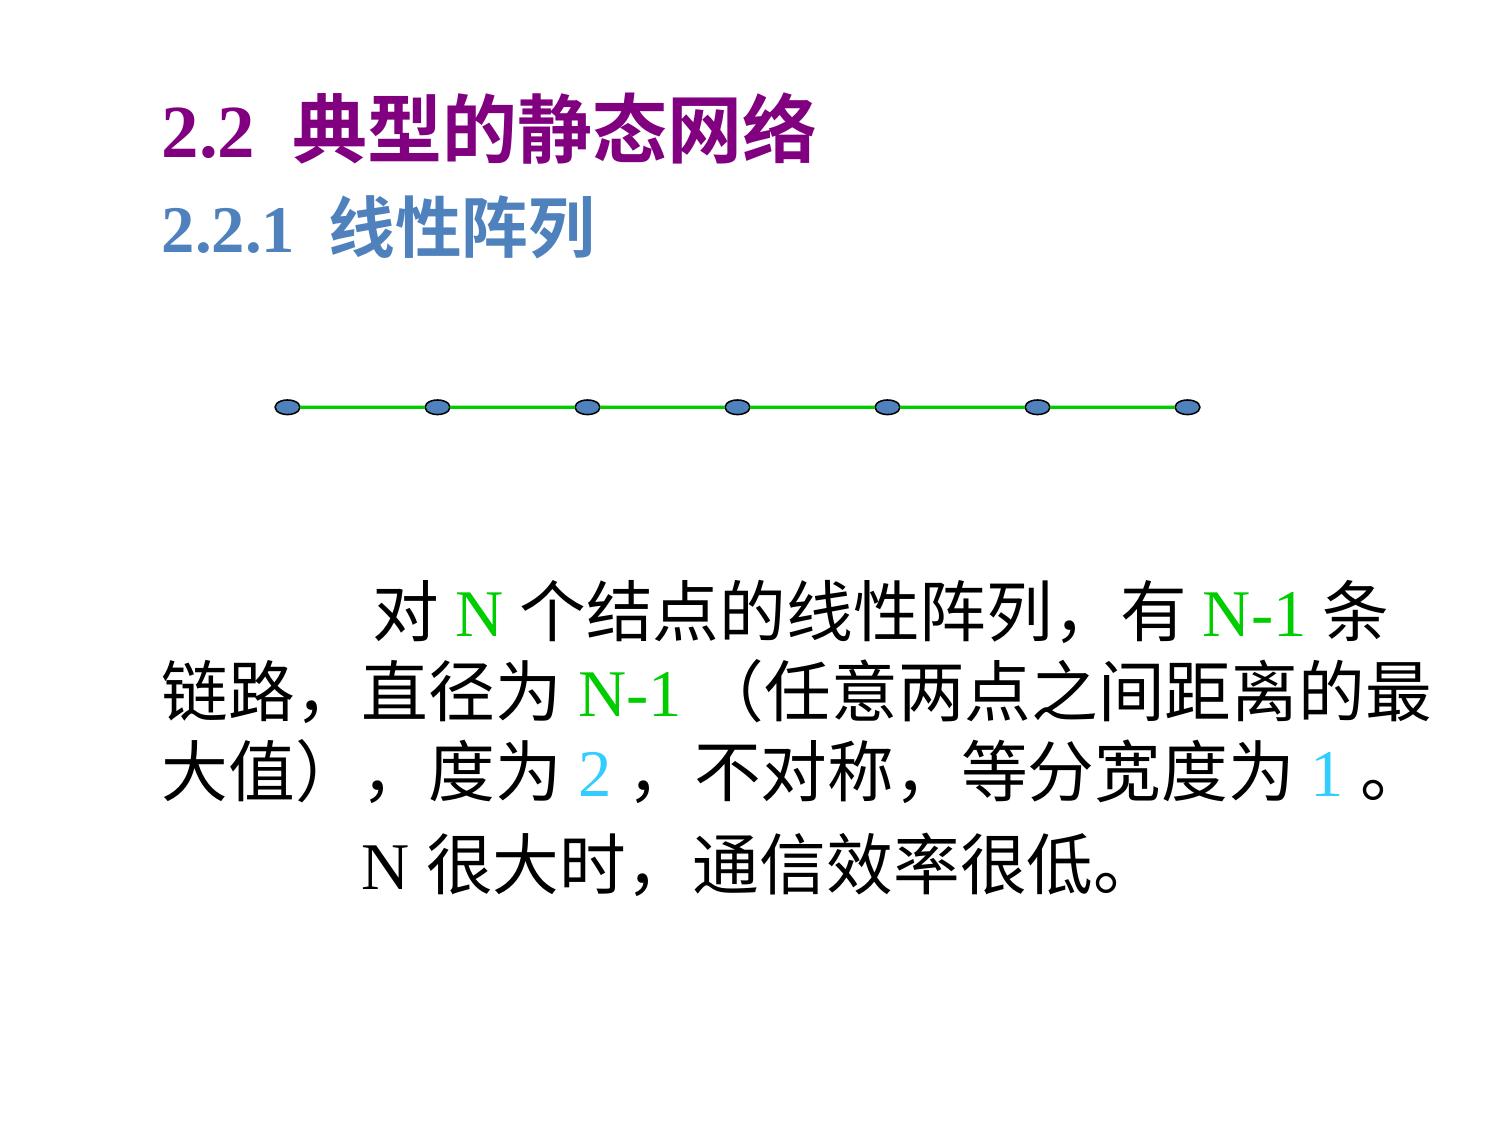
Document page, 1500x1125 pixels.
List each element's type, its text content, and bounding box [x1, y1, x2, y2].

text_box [274, 399, 1201, 415]
text_box 对N个结点的线性阵列，有N-1条链路，直径为N-1（任意两点之间距离的最大值），度为2，不对称，等分宽度为1。 N很大时，通信效率很低。 [24, 562, 1463, 1000]
text_box 2.2 典型的静态网络 2.2.1 线性阵列 [24, 75, 1463, 275]
